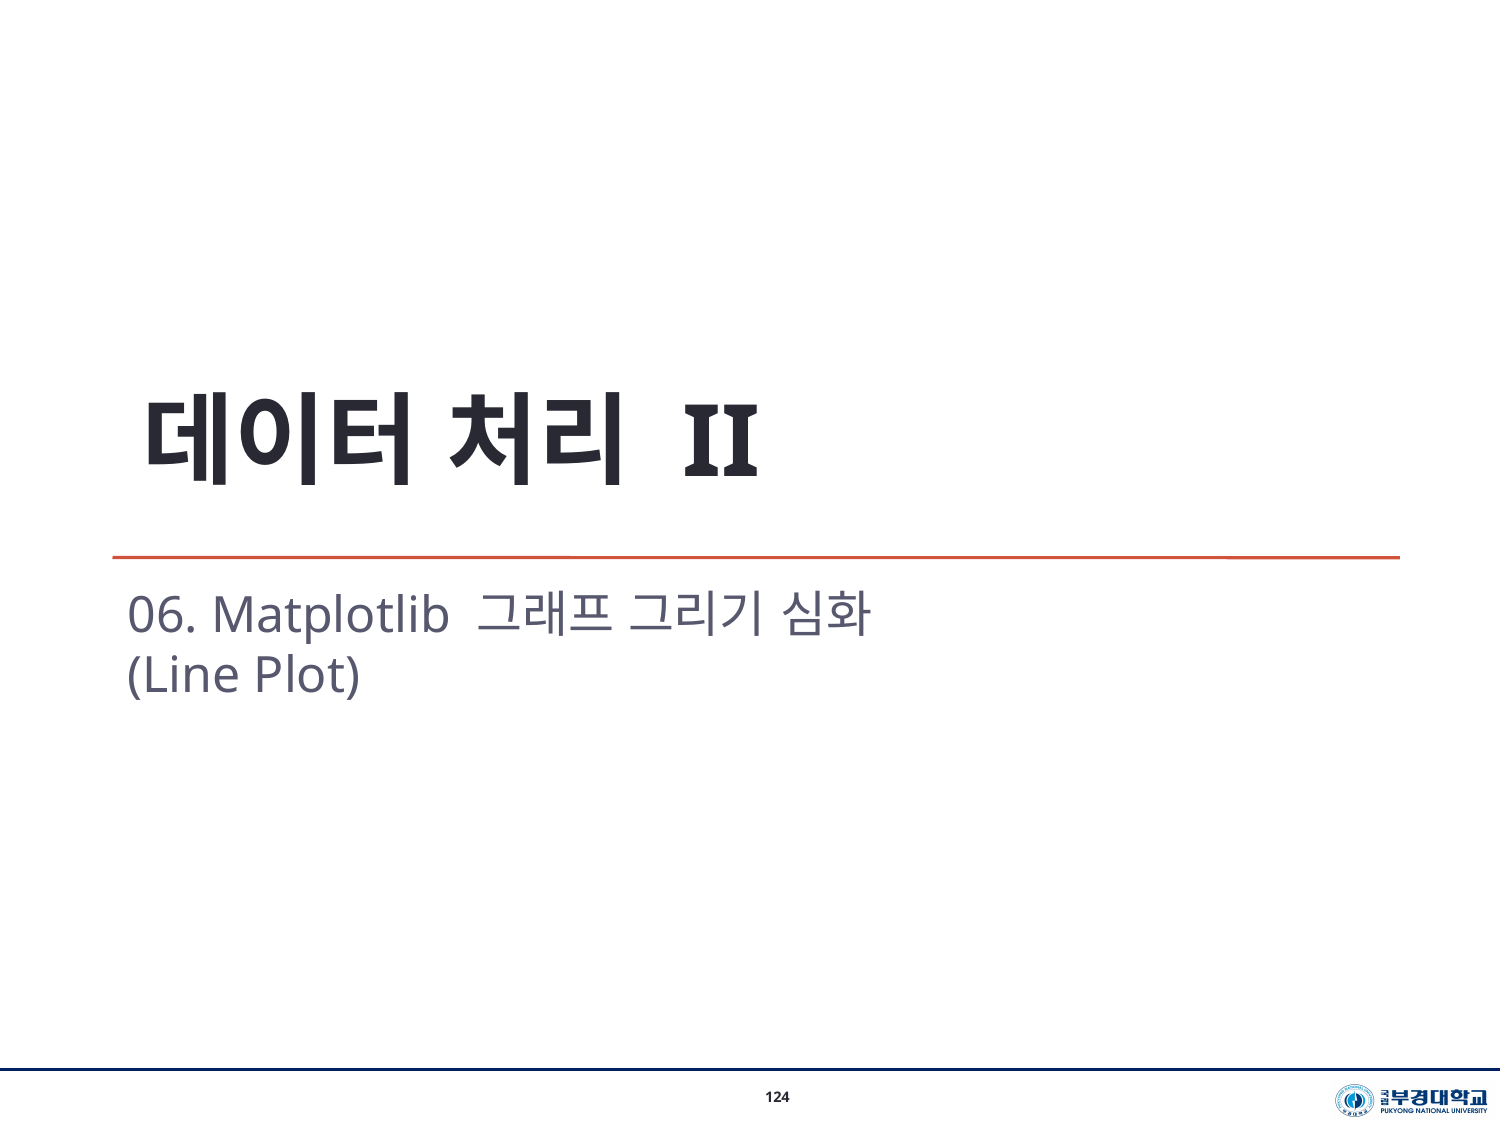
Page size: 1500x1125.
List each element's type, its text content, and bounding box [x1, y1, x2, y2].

subtitle 06. Matplotlib 그래프 그리기 심화 (Line Plot) [112, 575, 1163, 863]
picture [1330, 1079, 1495, 1121]
text_box 데이터 처리 II [128, 368, 1401, 504]
